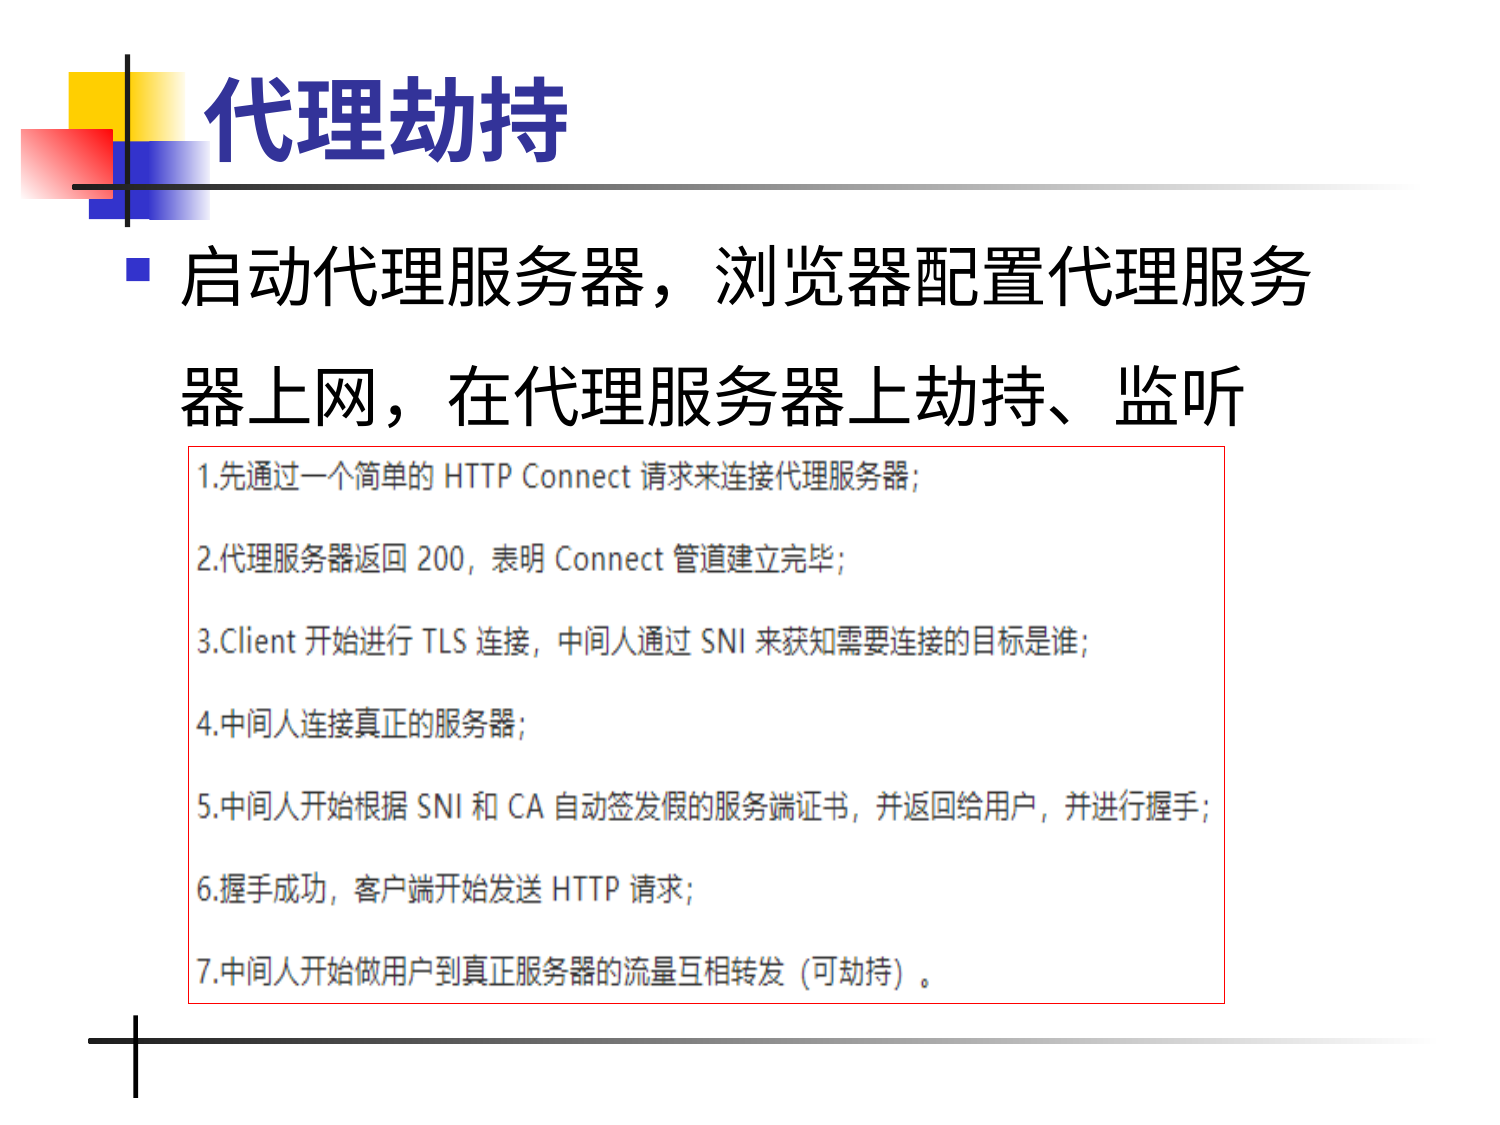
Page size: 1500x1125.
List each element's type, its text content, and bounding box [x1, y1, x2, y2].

picture [188, 446, 1225, 1005]
list 启动代理服务器，浏览器配置代理服务器上网，在代理服务器上劫持、监听 [107, 187, 1384, 1026]
title 代理劫持 [188, 23, 1468, 181]
